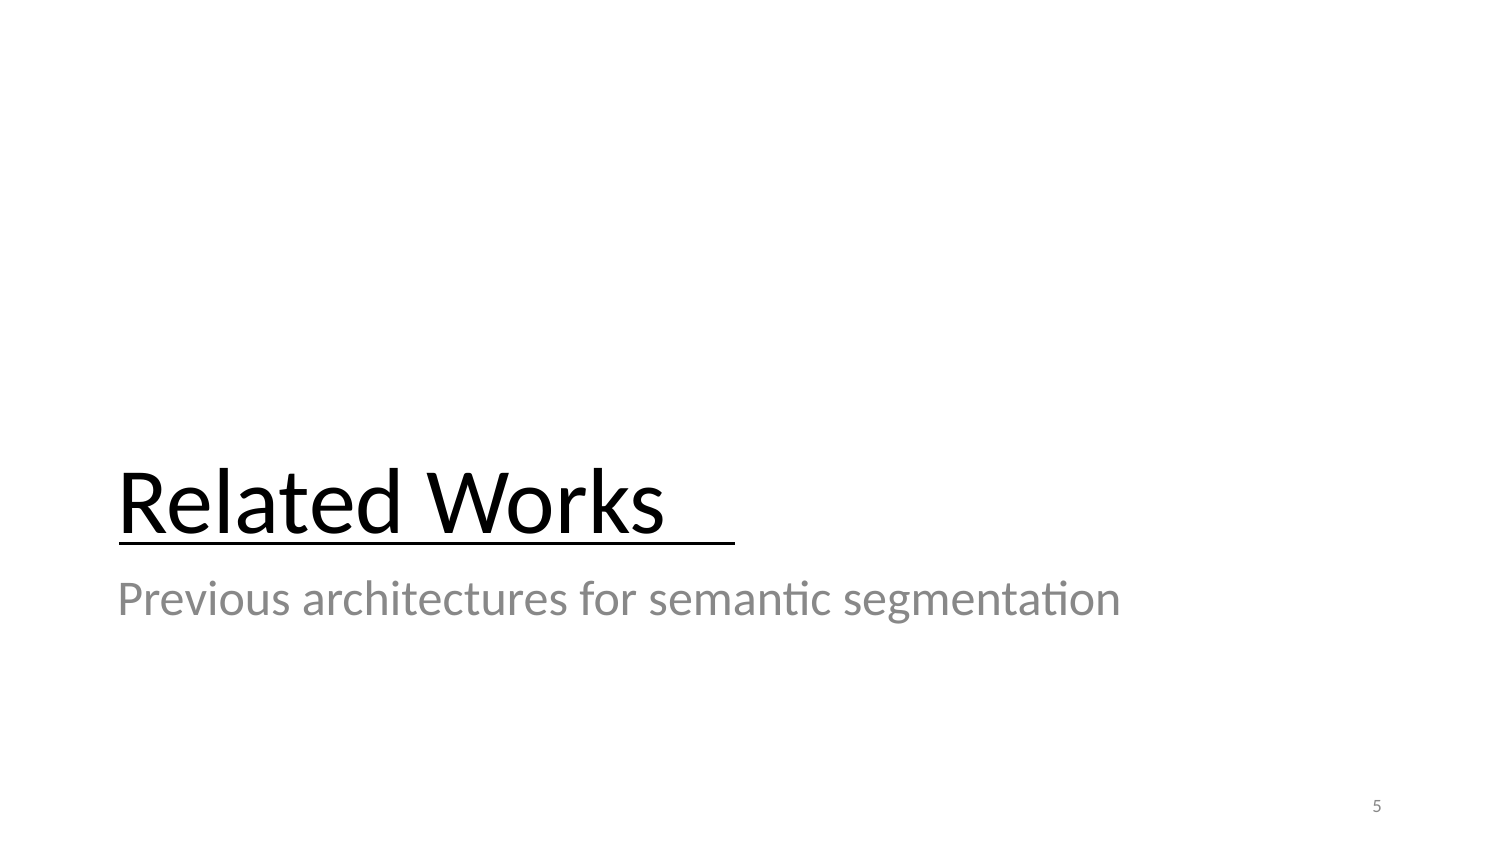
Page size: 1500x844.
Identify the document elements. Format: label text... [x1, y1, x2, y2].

slide_number ‹#› [1059, 782, 1397, 827]
list Previous architectures for semantic segmentation [102, 564, 1397, 750]
title Related Works [102, 210, 1397, 562]
